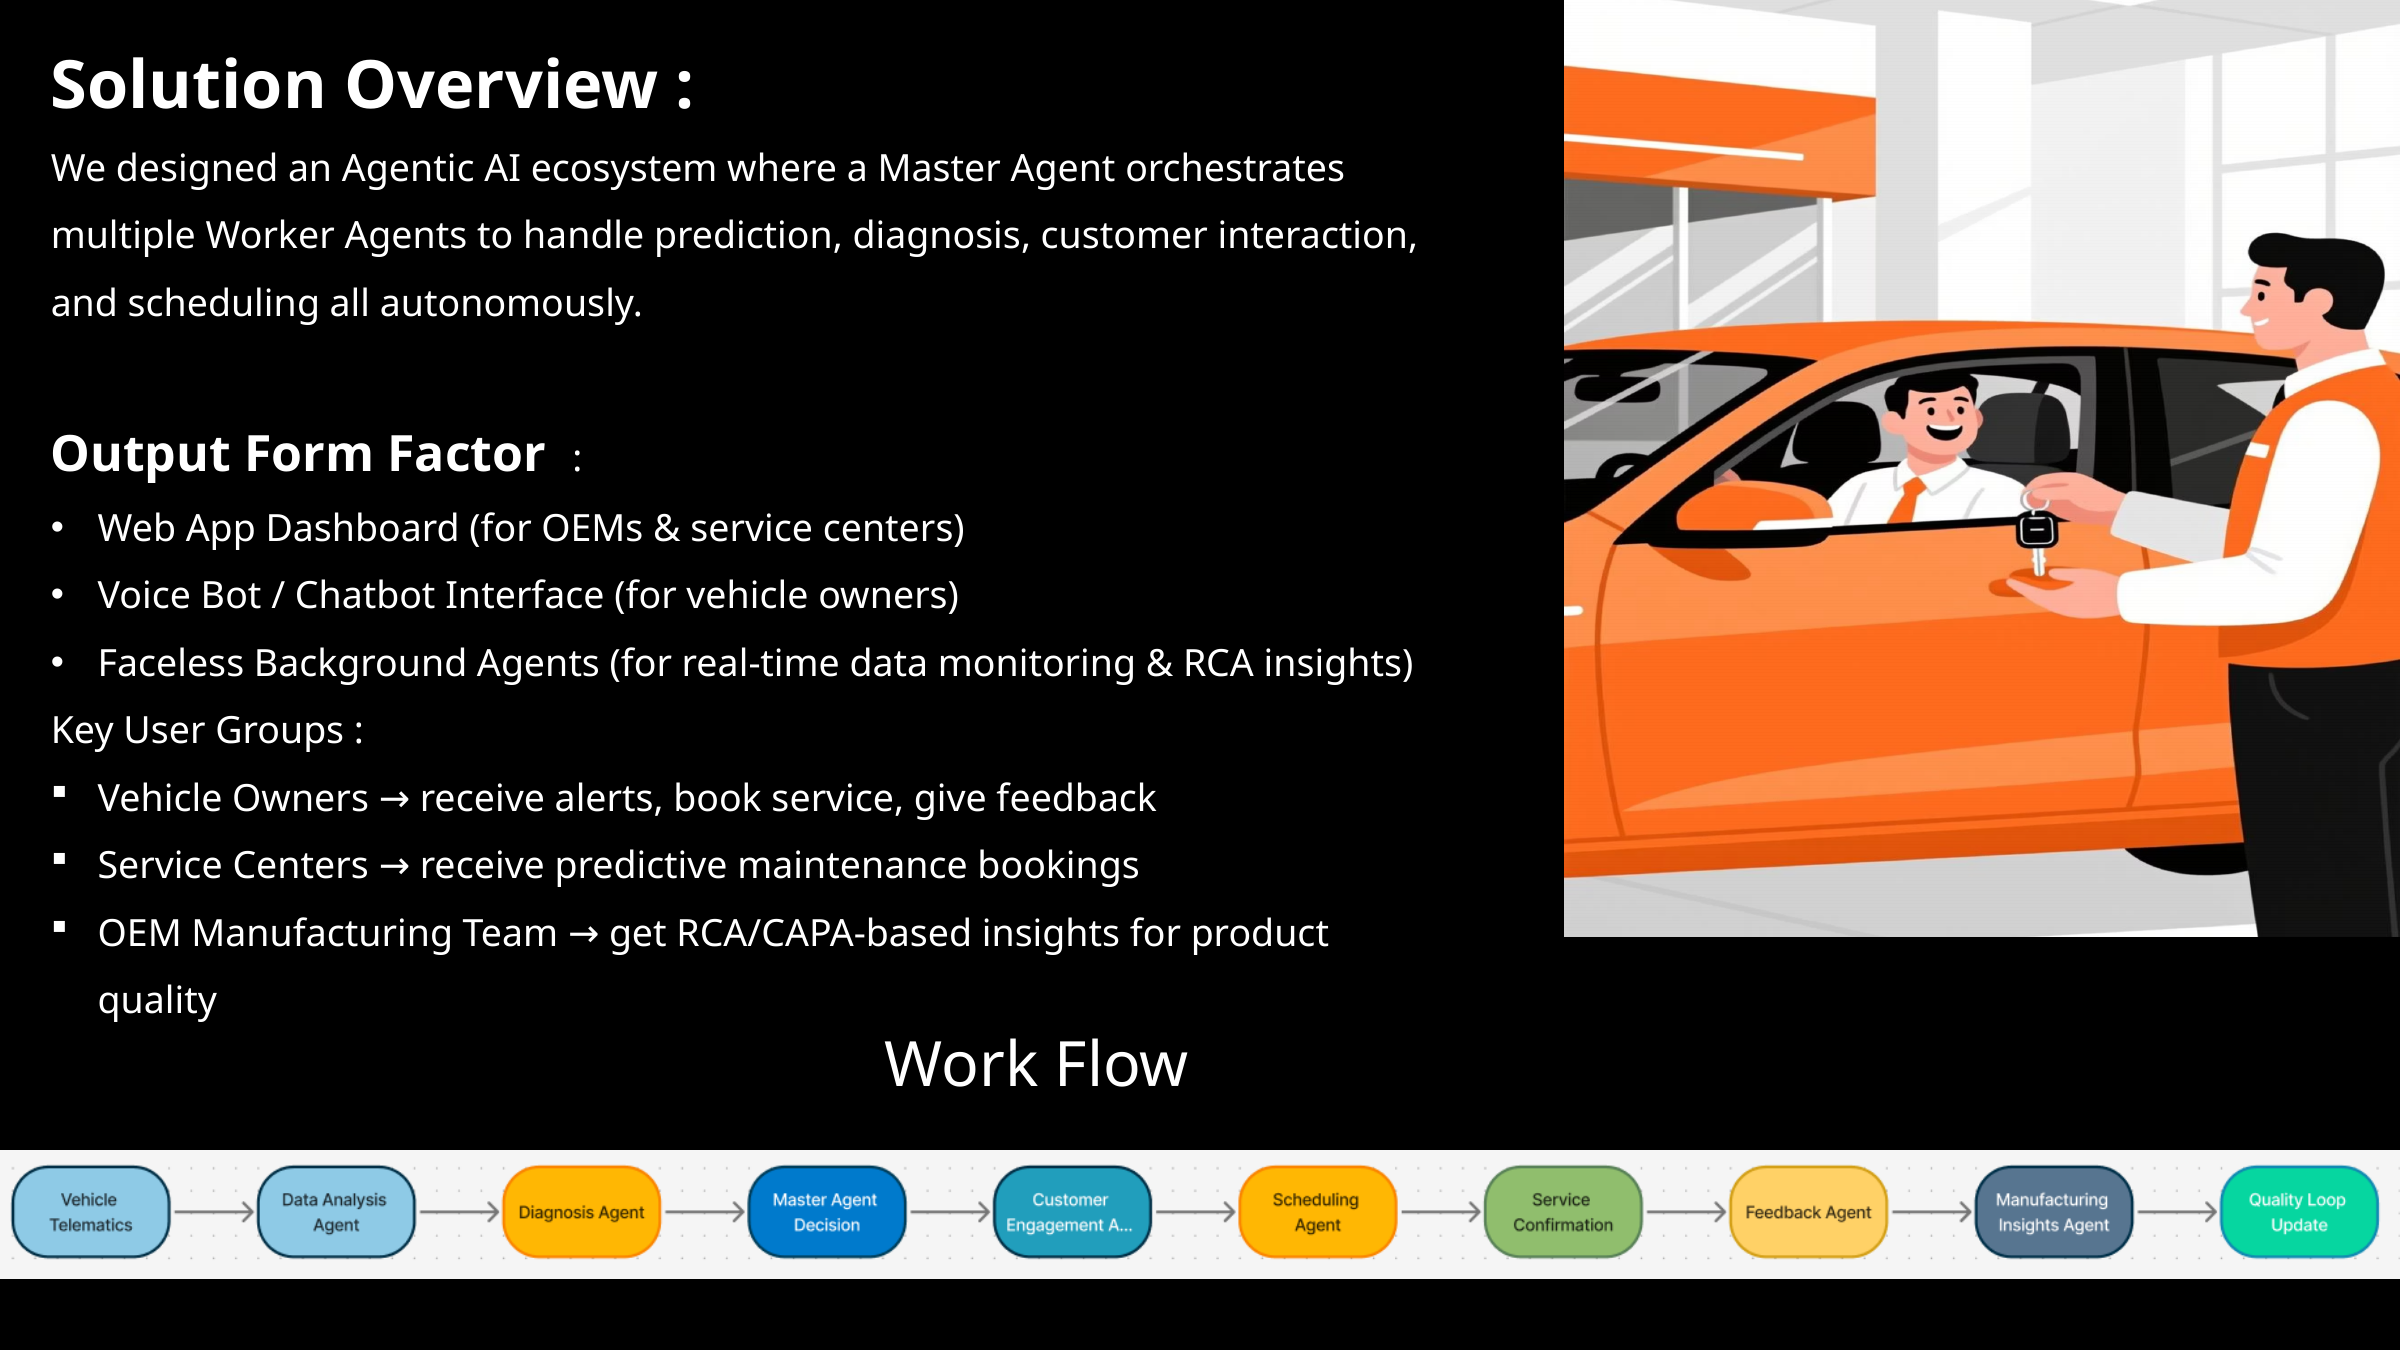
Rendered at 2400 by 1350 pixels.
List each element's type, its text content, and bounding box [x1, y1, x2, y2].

text_box Solution Overview : We designed an Agentic AI ecosystem where a Master Agent orchestrates multiple Worker Agents to handle prediction, diagnosis, customer interaction, and scheduling all autonomously. Output Form Factor : Web App Dashboard (for OEMs & service centers) Voice Bot / Chatbot Interface (for vehicle owners) Faceless Background Agents (for real-time data monitoring & RCA insights) Key User Groups : Vehicle Owners → receive alerts, book service, give feedback Service Centers → receive predictive maintenance bookings OEM Manufacturing Team → get RCA/CAPA-based insights for product quality [35, 0, 1465, 1074]
text_box [0, 0, 2400, 1150]
picture [1563, 0, 2400, 937]
text_box [0, 1279, 2400, 1350]
picture [0, 1150, 2400, 1279]
text_box Work Flow [870, 1016, 1497, 1106]
